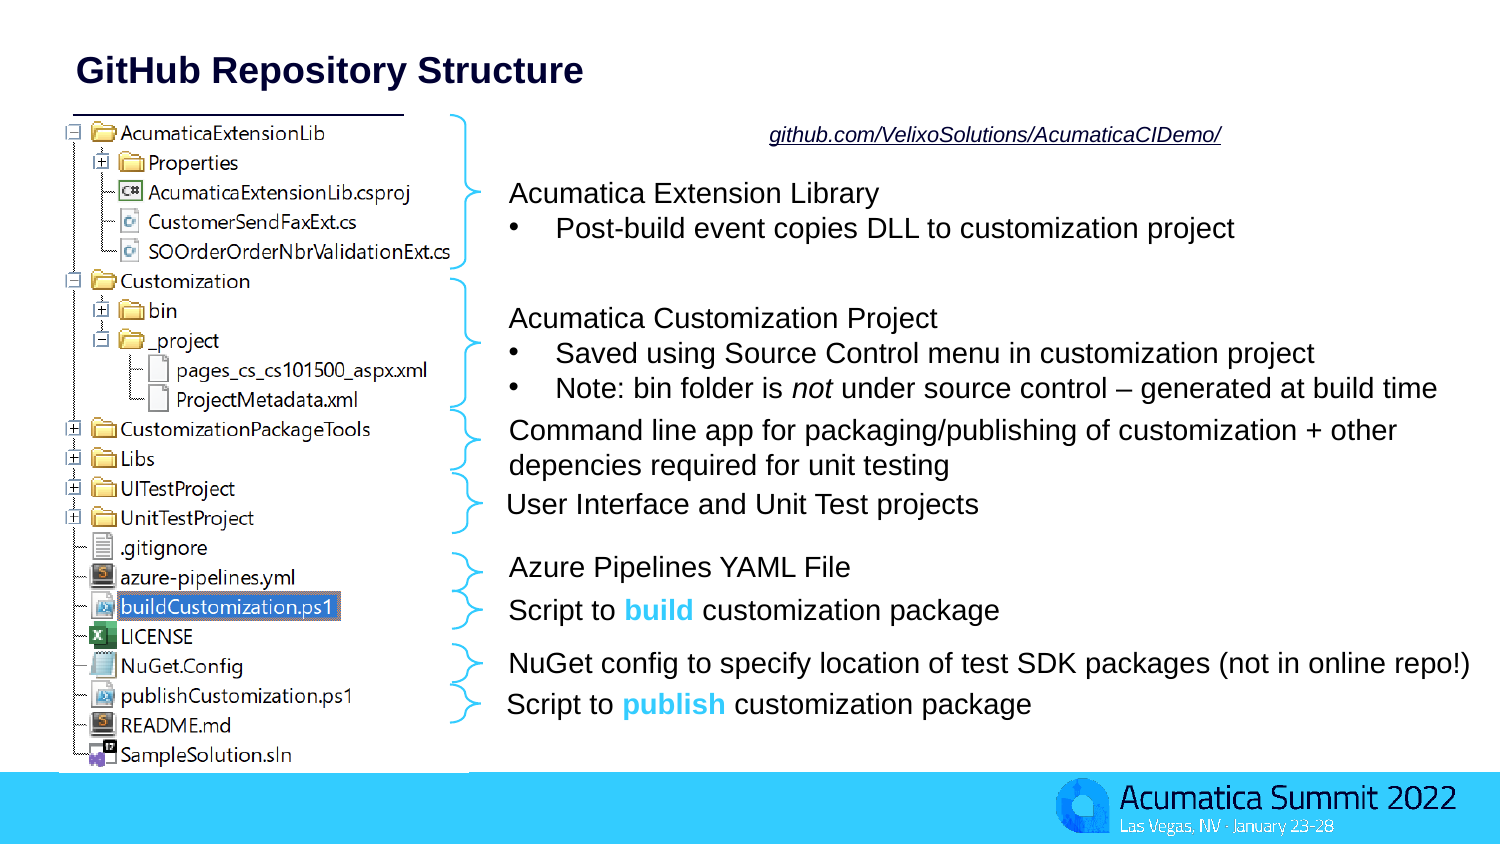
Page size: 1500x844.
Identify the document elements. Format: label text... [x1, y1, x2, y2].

text_box github.com/VelixoSolutions/AcumaticaCIDemo/ [754, 113, 1500, 155]
text_box User Interface and Unit Test projects [491, 478, 996, 528]
picture [1048, 774, 1471, 841]
text_box [469, 496, 483, 510]
text_box [469, 565, 483, 579]
text_box [469, 435, 481, 445]
text_box [450, 114, 464, 119]
text_box [469, 699, 481, 708]
picture [59, 119, 469, 773]
text_box Script to build customization package [493, 583, 1016, 634]
text_box Command line app for packaging/publishing of customization + other depencies required for unit testing [494, 403, 1414, 489]
text_box [469, 656, 483, 670]
text_box [469, 187, 481, 197]
text_box Script to publish customization package [491, 677, 1048, 728]
text_box [469, 603, 483, 616]
text_box Acumatica Extension Library Post-build event copies DLL to customization project [493, 166, 1252, 252]
text_box NuGet config to specify location of test SDK packages (not in online repo!) [493, 636, 1488, 687]
text_box [469, 338, 481, 348]
text_box Acumatica Customization Project Saved using Source Control menu in customization project Note: bin folder is not under source control – generated at build time [493, 291, 1454, 412]
text_box Azure Pipelines YAML File [494, 541, 867, 583]
title GitHub Repository Structure [61, 22, 1457, 115]
